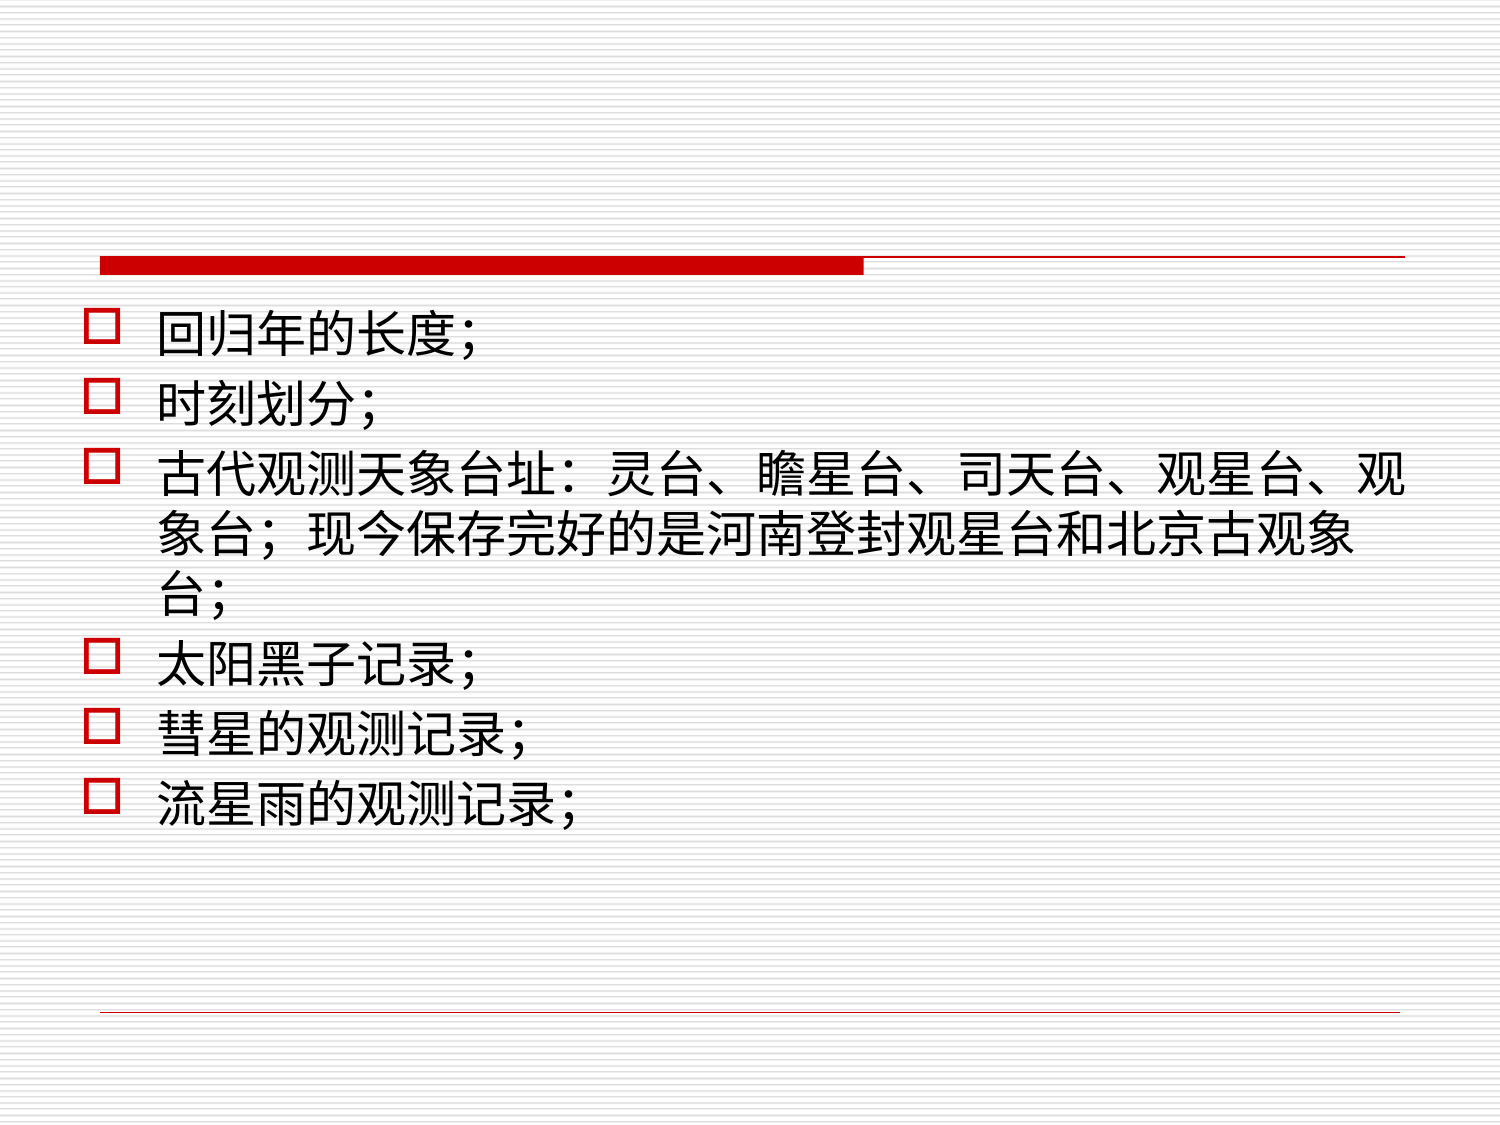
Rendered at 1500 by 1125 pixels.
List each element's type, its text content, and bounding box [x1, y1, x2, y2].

picture [0, 0, 1500, 1125]
list 回归年的长度； 时刻划分； 古代观测天象台址：灵台、瞻星台、司天台、观星台、观象台；现今保存完好的是河南登封观星台和北京古观象台； 太阳黑子记录； 彗星的观测记录； 流星雨的观测记录； [64, 295, 1471, 1075]
